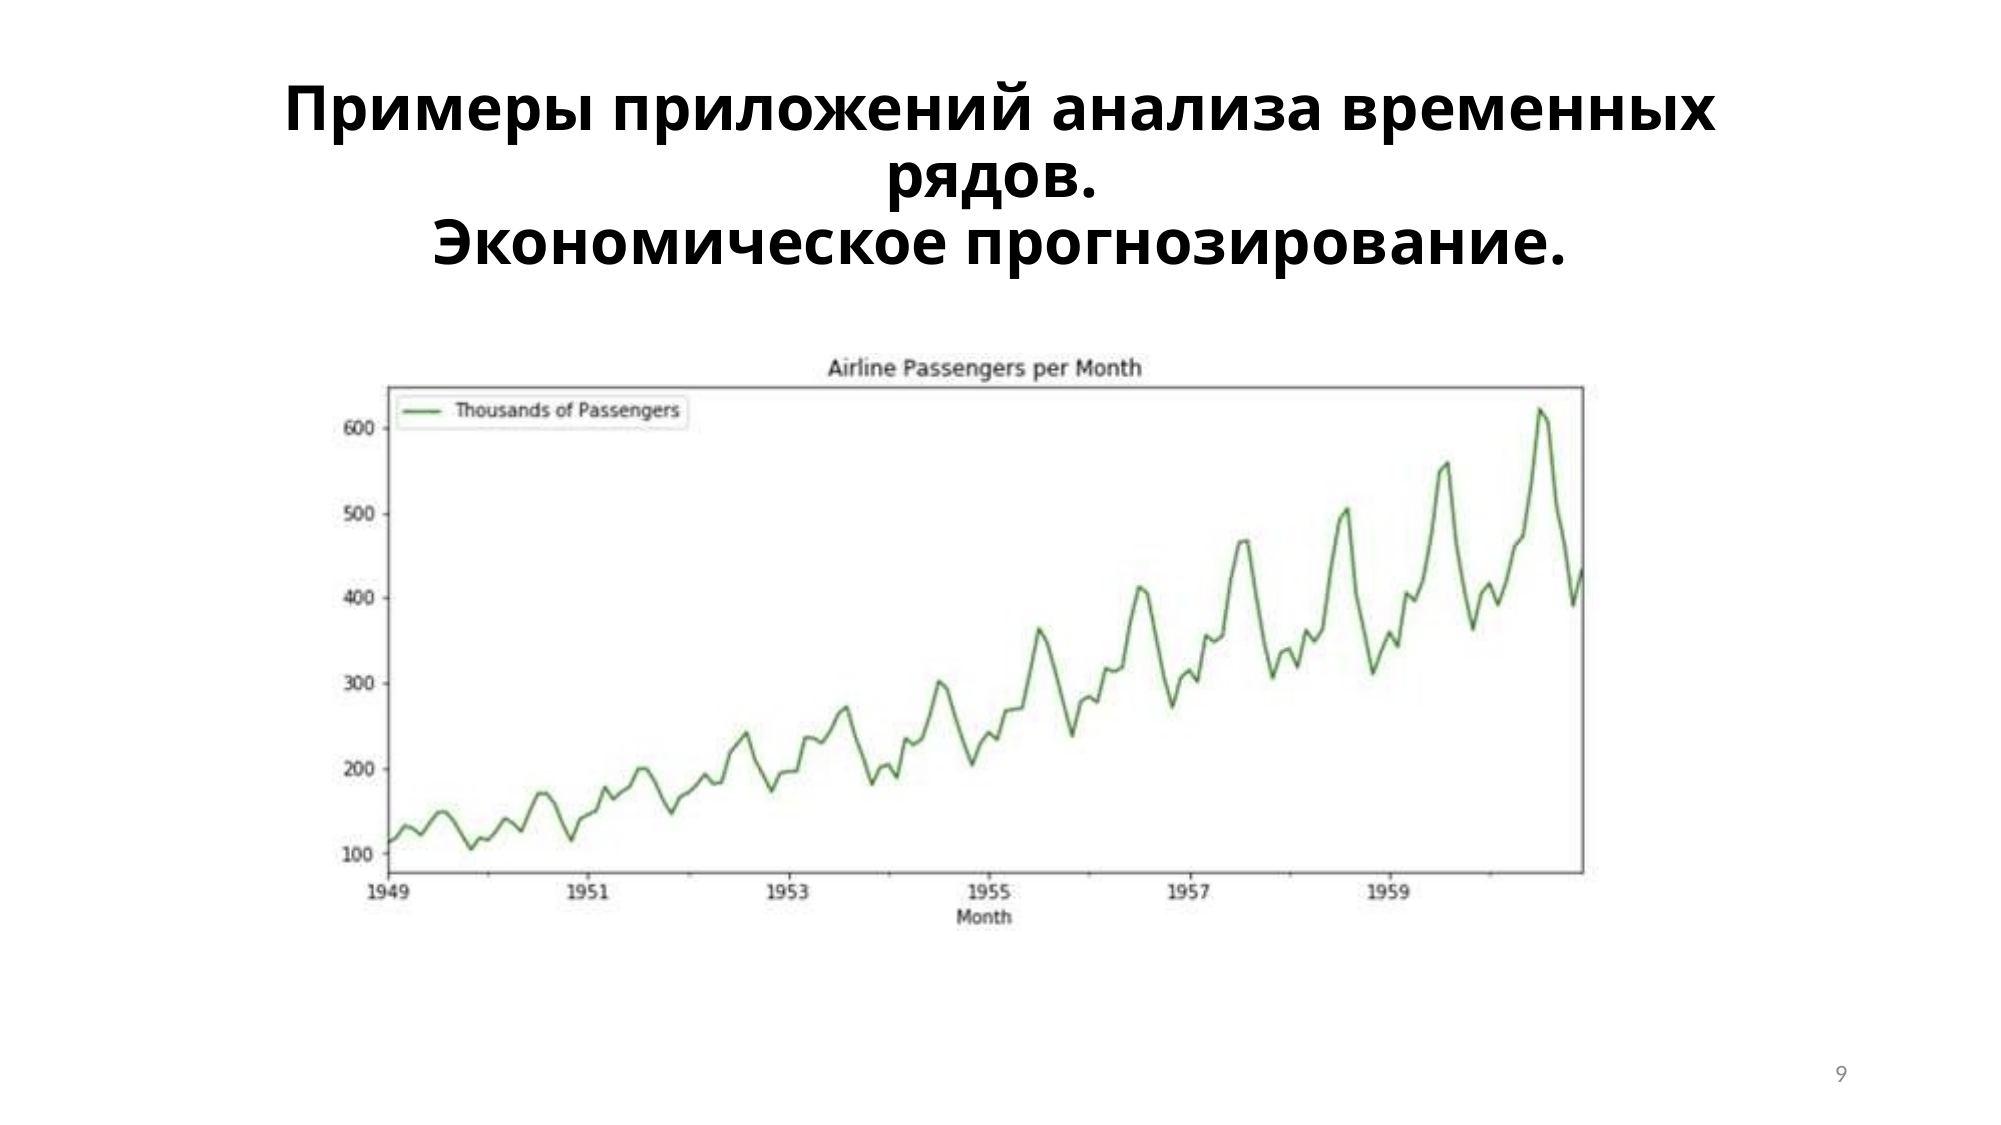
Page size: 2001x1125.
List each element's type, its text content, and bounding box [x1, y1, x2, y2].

list [240, 205, 2000, 1078]
picture [332, 353, 1599, 931]
slide_number 9 [1412, 1042, 1863, 1103]
title Примеры приложений анализа временных рядов. Экономическое прогнозирование. [249, 68, 1750, 205]
